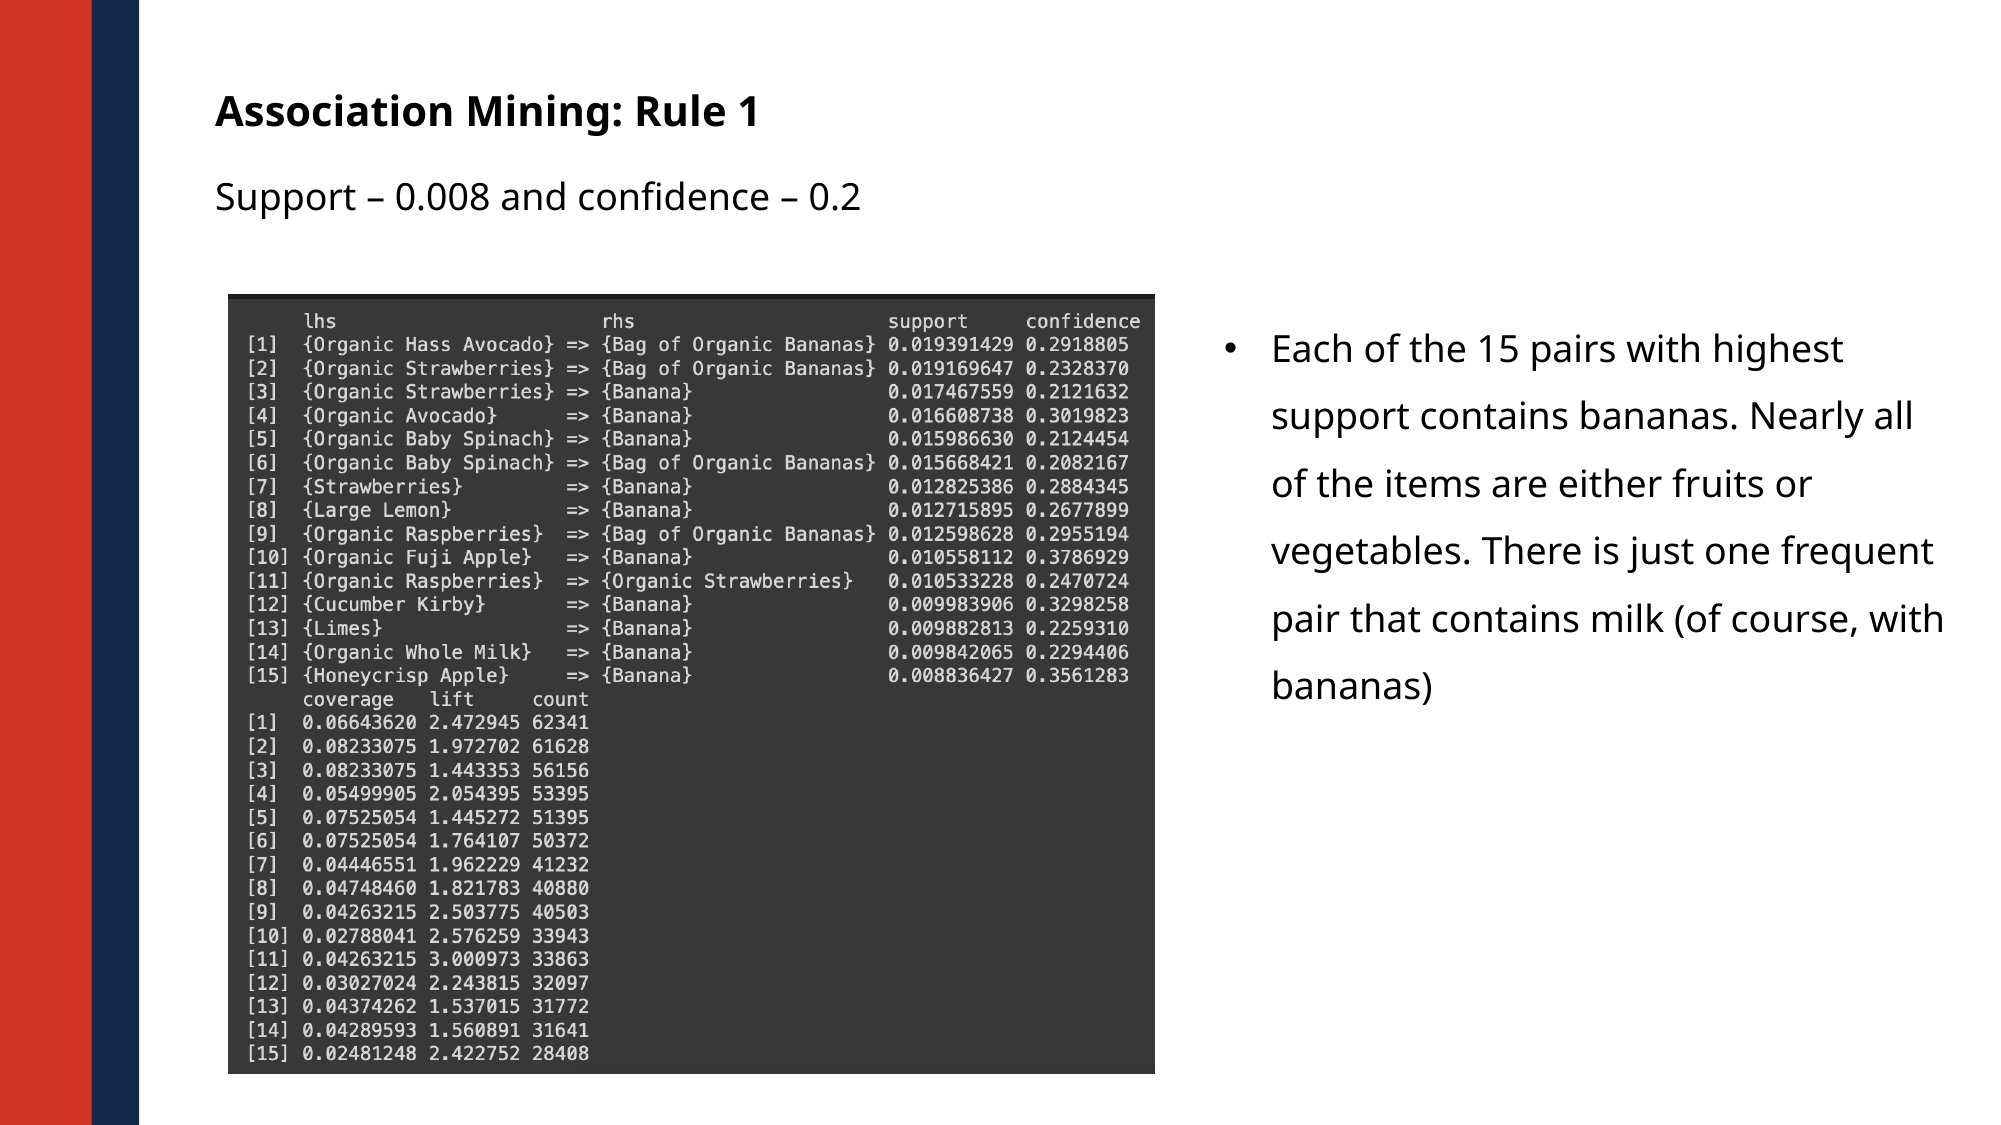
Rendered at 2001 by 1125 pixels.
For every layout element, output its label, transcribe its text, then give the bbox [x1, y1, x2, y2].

text_box Each of the 15 pairs with highest support contains bananas. Nearly all of the items are either fruits or vegetables. There is just one frequent pair that contains milk (of course, with bananas) [1209, 294, 1964, 715]
text_box Association Mining: Rule 1 Support – 0.008 and confidence – 0.2 [200, 77, 877, 225]
picture [228, 294, 1155, 1074]
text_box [0, 0, 140, 1125]
